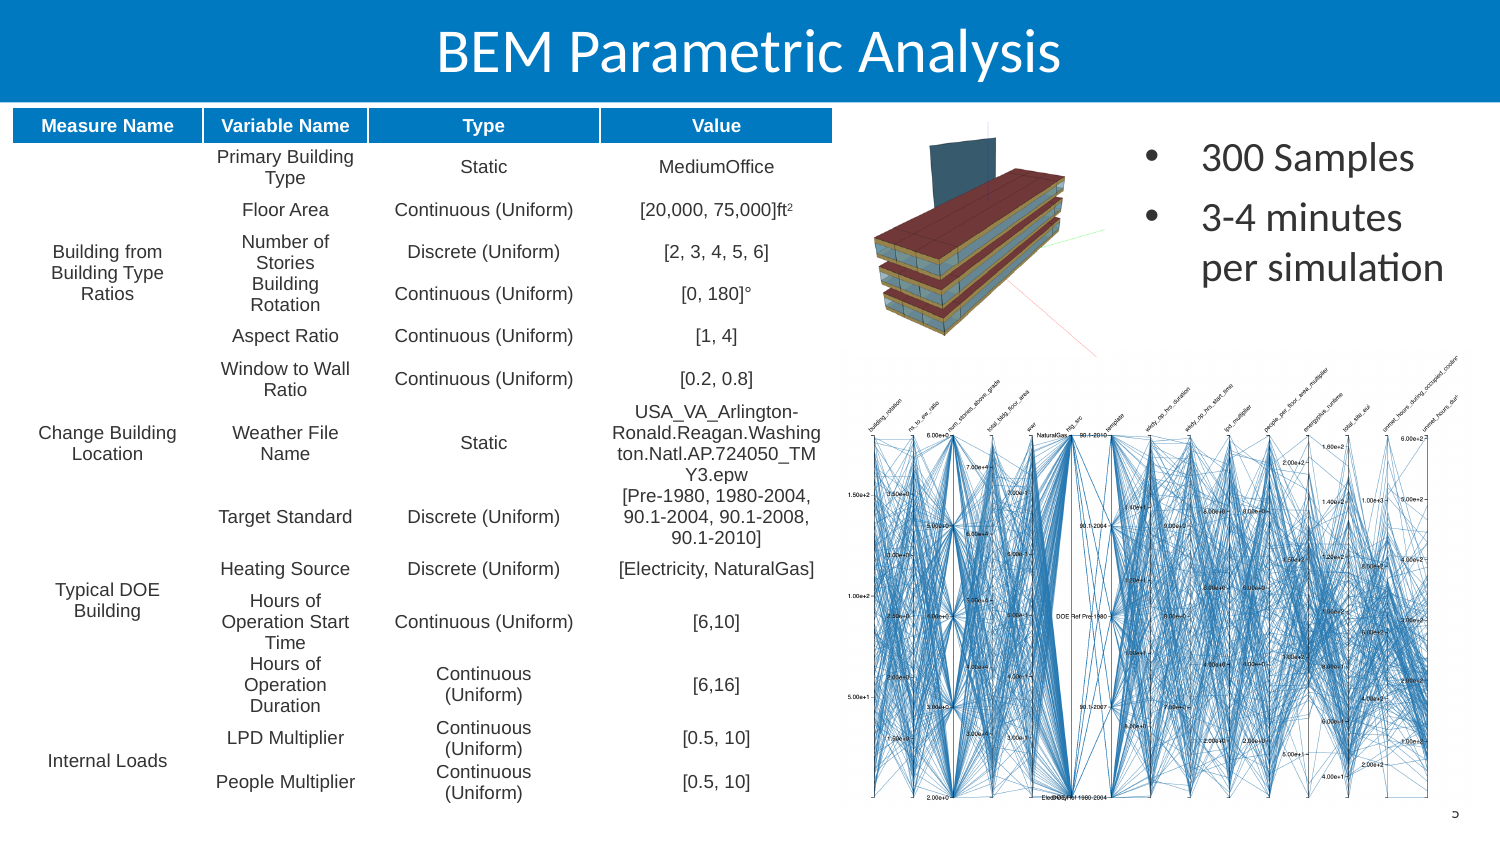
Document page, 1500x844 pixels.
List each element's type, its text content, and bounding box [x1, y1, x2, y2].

table_cell Aspect Ratio [204, 316, 367, 356]
table_cell [0.2, 0.8] [601, 358, 827, 400]
table_header Value [601, 108, 832, 143]
table_cell Continuous (Uniform) [369, 274, 599, 314]
table_cell [6,16] [601, 654, 827, 716]
table_cell Continuous (Uniform) [369, 358, 599, 400]
table_cell [Electricity, NaturalGas] [601, 549, 827, 589]
table_cell Building from Building Type Ratios [13, 148, 202, 400]
table_header Measure Name [13, 108, 202, 143]
list 300 Samples 3-4 minutes per simulation [1105, 122, 1475, 346]
table_cell People Multiplier [204, 763, 367, 804]
table_cell Hours of Operation Duration [204, 654, 367, 716]
table_cell Discrete (Uniform) [369, 232, 599, 272]
table_header Type [369, 108, 599, 143]
table_cell Window to Wall Ratio [204, 358, 367, 400]
table_cell [1, 4] [601, 316, 832, 356]
table_cell Static [369, 402, 599, 484]
table_cell USA_VA_Arlington-Ronald.Reagan.Washington.Natl.AP.724050_TMY3.epw [601, 402, 827, 484]
table_cell Discrete (Uniform) [369, 549, 599, 589]
table_cell Number of Stories [204, 232, 367, 272]
table_cell Continuous (Uniform) [369, 763, 599, 804]
picture [832, 122, 1479, 811]
table_cell Continuous (Uniform) [369, 654, 599, 716]
table_cell [2, 3, 4, 5, 6] [601, 232, 832, 272]
table_cell Hours of Operation Start Time [204, 591, 367, 652]
table_cell Continuous (Uniform) [369, 591, 599, 652]
table_cell Floor Area [204, 190, 367, 230]
table_cell [Pre-1980, 1980-2004, 90.1-2004, 90.1-2008, 90.1-2010] [601, 486, 827, 548]
table_cell Weather File Name [204, 402, 367, 484]
table_cell Primary Building Type [204, 148, 367, 189]
table_cell MediumOffice [601, 148, 832, 189]
table_cell Heating Source [204, 549, 367, 589]
table_cell Internal Loads [13, 719, 202, 804]
table_cell [0, 180]° [601, 274, 832, 314]
table_cell LPD Multiplier [204, 717, 367, 758]
table_cell Continuous (Uniform) [369, 316, 599, 356]
table_cell [20,000, 75,000]ft2 [601, 190, 832, 230]
table_cell Building Rotation [204, 274, 367, 314]
table_cell Discrete (Uniform) [369, 486, 599, 548]
table_cell Target Standard [204, 486, 367, 548]
table_cell [0.5, 10] [601, 717, 827, 758]
table_header Variable Name [204, 108, 367, 143]
table_cell Continuous (Uniform) [369, 190, 599, 230]
table_cell [6,10] [601, 591, 827, 652]
table_cell Change Building Location [13, 402, 202, 484]
title BEM Parametric Analysis [0, 0, 1500, 103]
table_cell Typical DOE Building [13, 486, 202, 714]
table_cell Continuous (Uniform) [369, 717, 599, 758]
table_cell Static [369, 148, 599, 189]
table_cell [0.5, 10] [601, 763, 827, 804]
